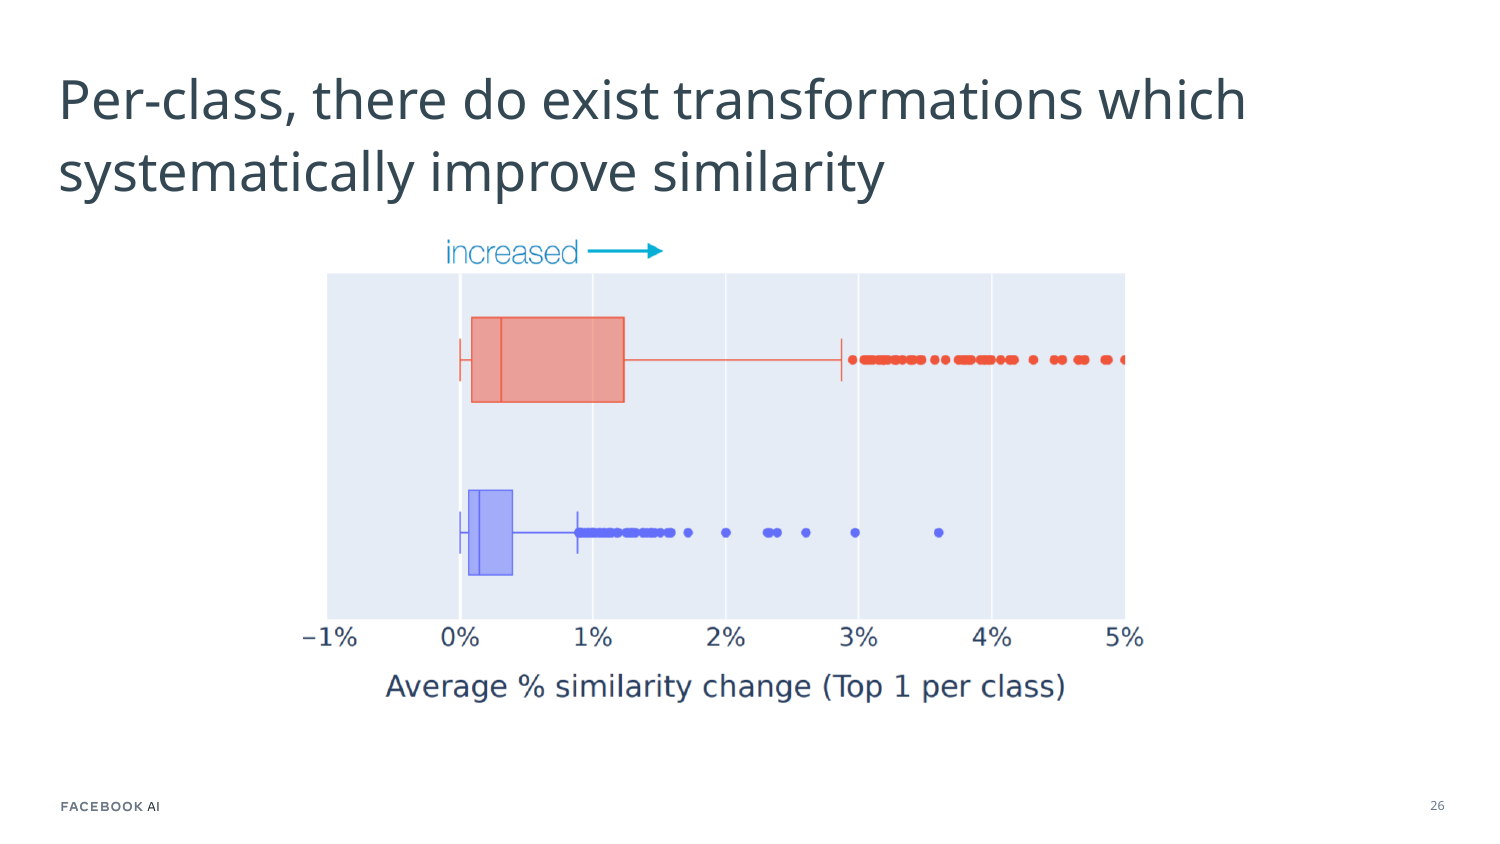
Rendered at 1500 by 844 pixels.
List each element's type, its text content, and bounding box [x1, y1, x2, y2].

title Per-class, there do exist transformations which systematically improve similarity [59, 59, 1416, 177]
picture [59, 793, 161, 820]
picture [302, 224, 1154, 739]
